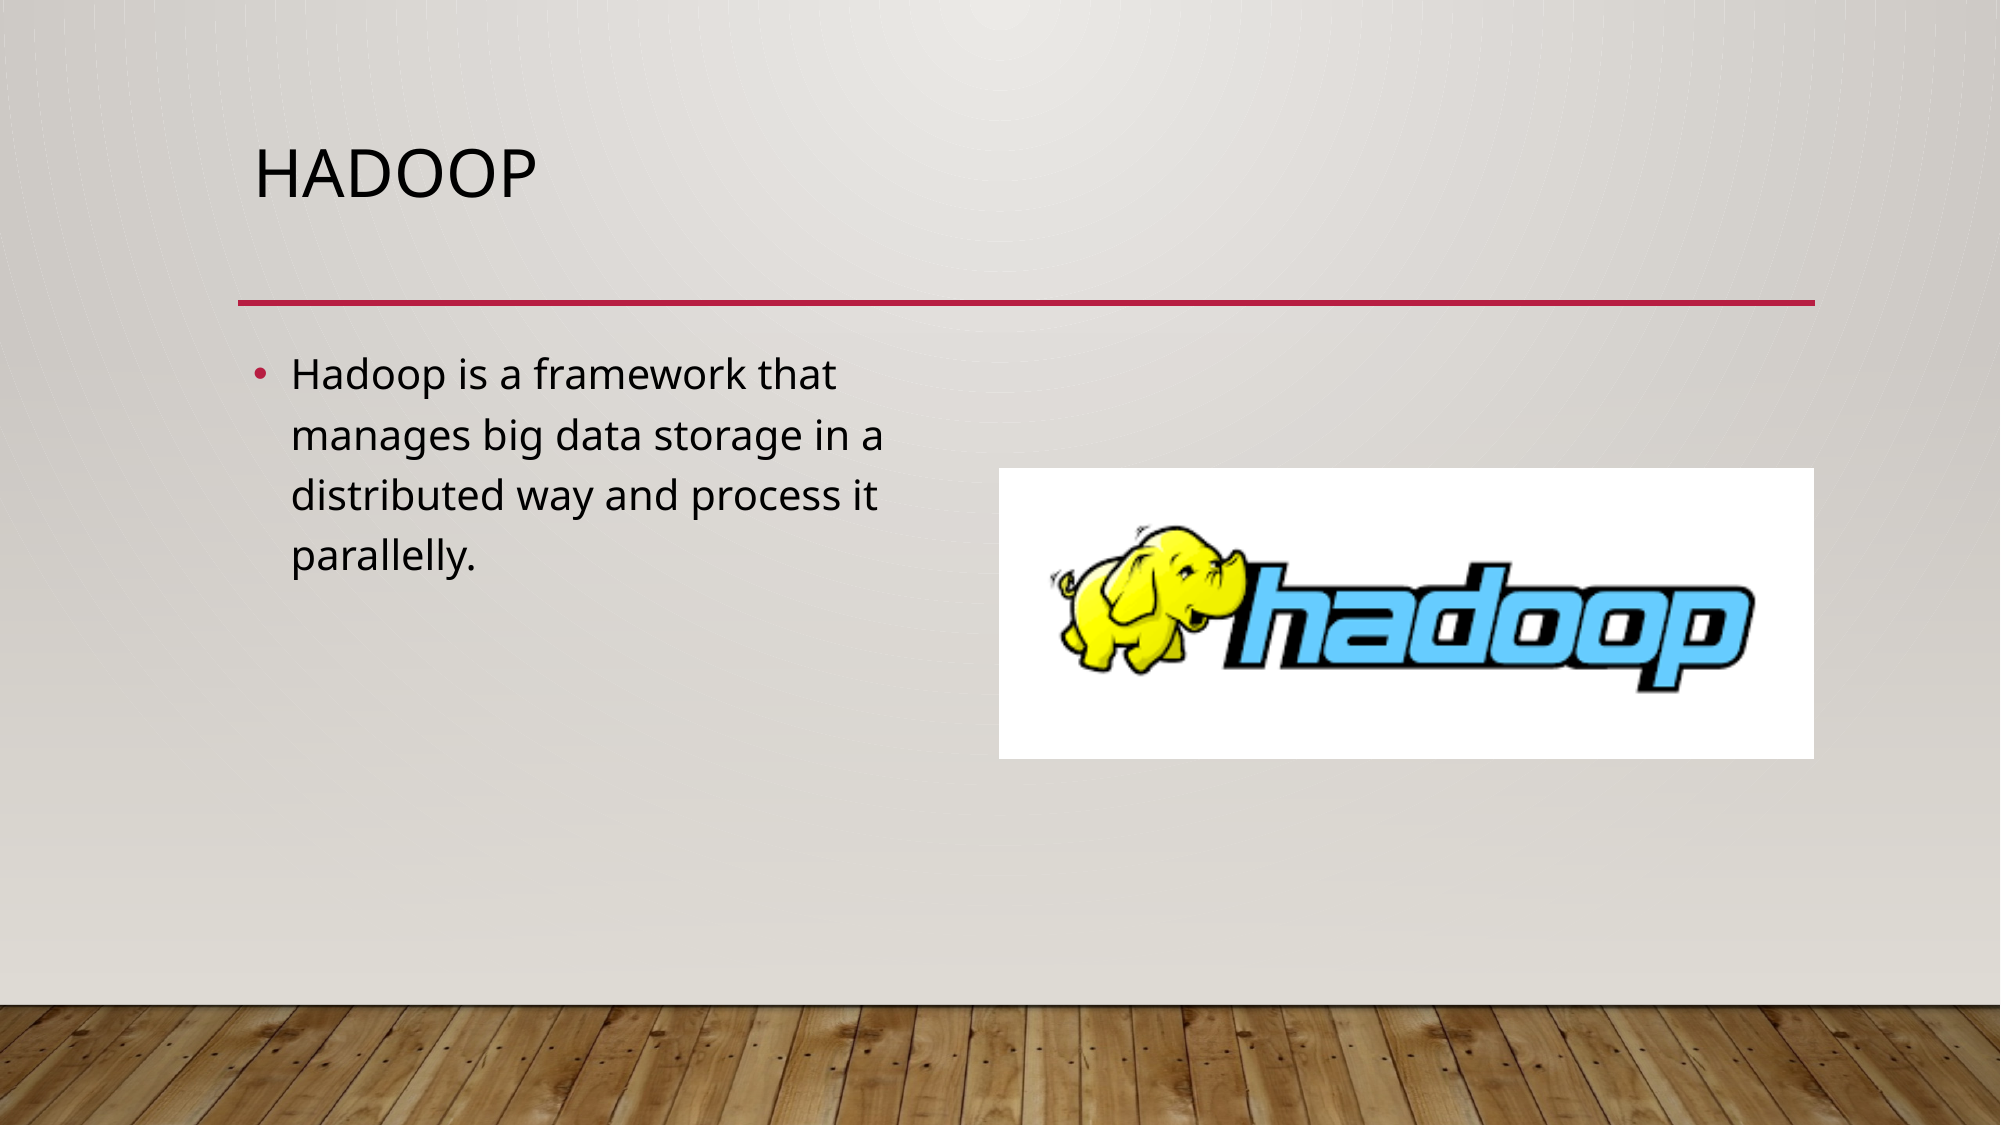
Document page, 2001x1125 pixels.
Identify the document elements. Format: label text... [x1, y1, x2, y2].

title Hadoop [238, 131, 1814, 305]
picture [999, 468, 1814, 759]
list Hadoop is a framework that manages big data storage in a distributed way and process it parallelly. [238, 330, 921, 897]
picture [0, 1005, 2000, 1125]
